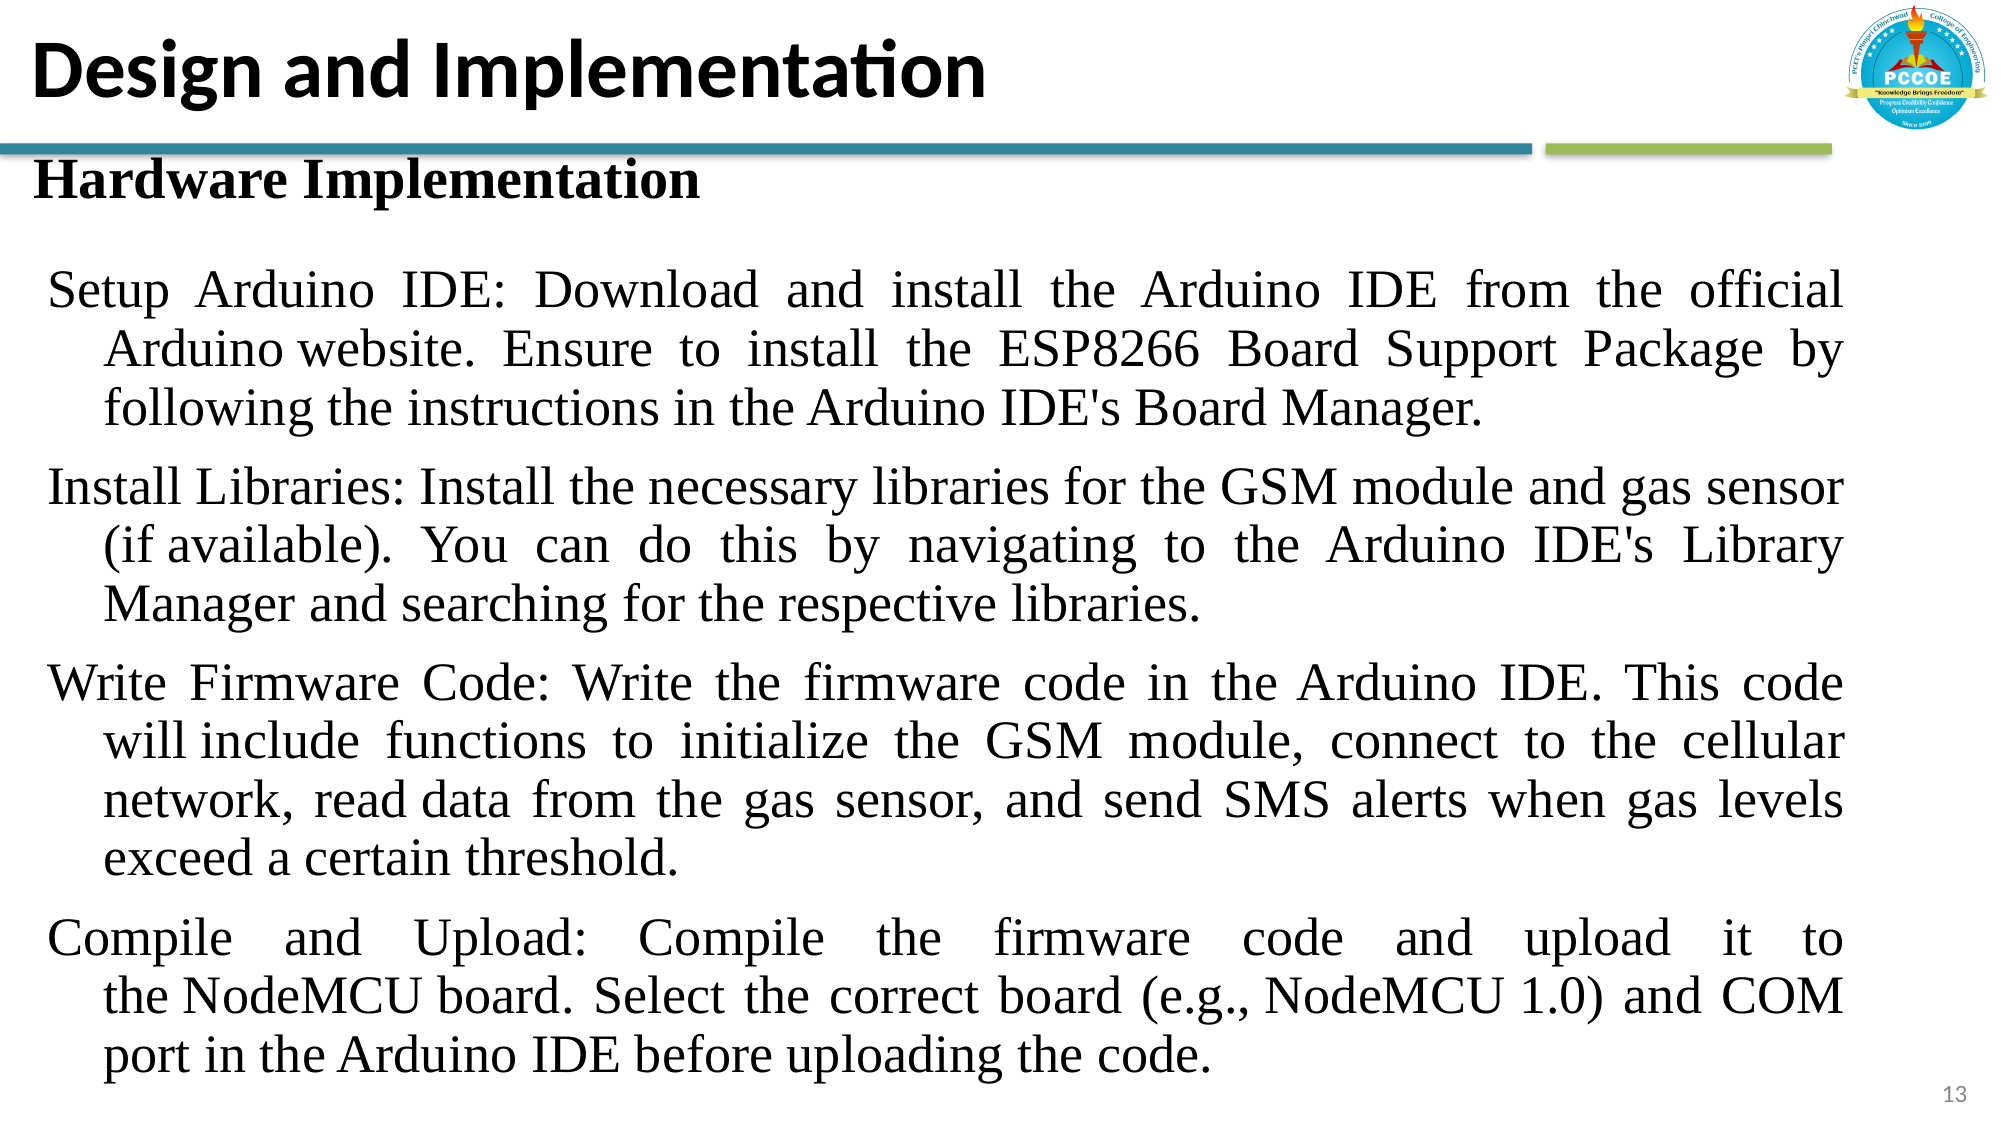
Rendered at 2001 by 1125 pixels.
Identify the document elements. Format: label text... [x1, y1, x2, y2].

title Design and Implementation [16, 11, 1832, 130]
list Hardware Implementation [0, 140, 1973, 254]
picture [1839, 3, 1994, 132]
text_box Setup Arduino IDE: Download and install the Arduino IDE from the official Arduino website. Ensure to install the ESP8266 Board Support Package by following the instructions in the Arduino IDE's Board Manager. Install Libraries: Install the necessary libraries for the GSM module and gas sensor (if available). You can do this by navigating to the Arduino IDE's Library Manager and searching for the respective libraries. Write Firmware Code: Write the firmware code in the Arduino IDE. This code will include functions to initialize the GSM module, connect to the cellular network, read data from the gas sensor, and send SMS alerts when gas levels exceed a certain threshold. Compile and Upload: Compile the firmware code and upload it to the NodeMCU board. Select the correct board (e.g., NodeMCU 1.0) and COM port in the Arduino IDE before uploading the code. [13, 253, 1863, 1092]
slide_number 13 [1532, 1070, 1983, 1116]
